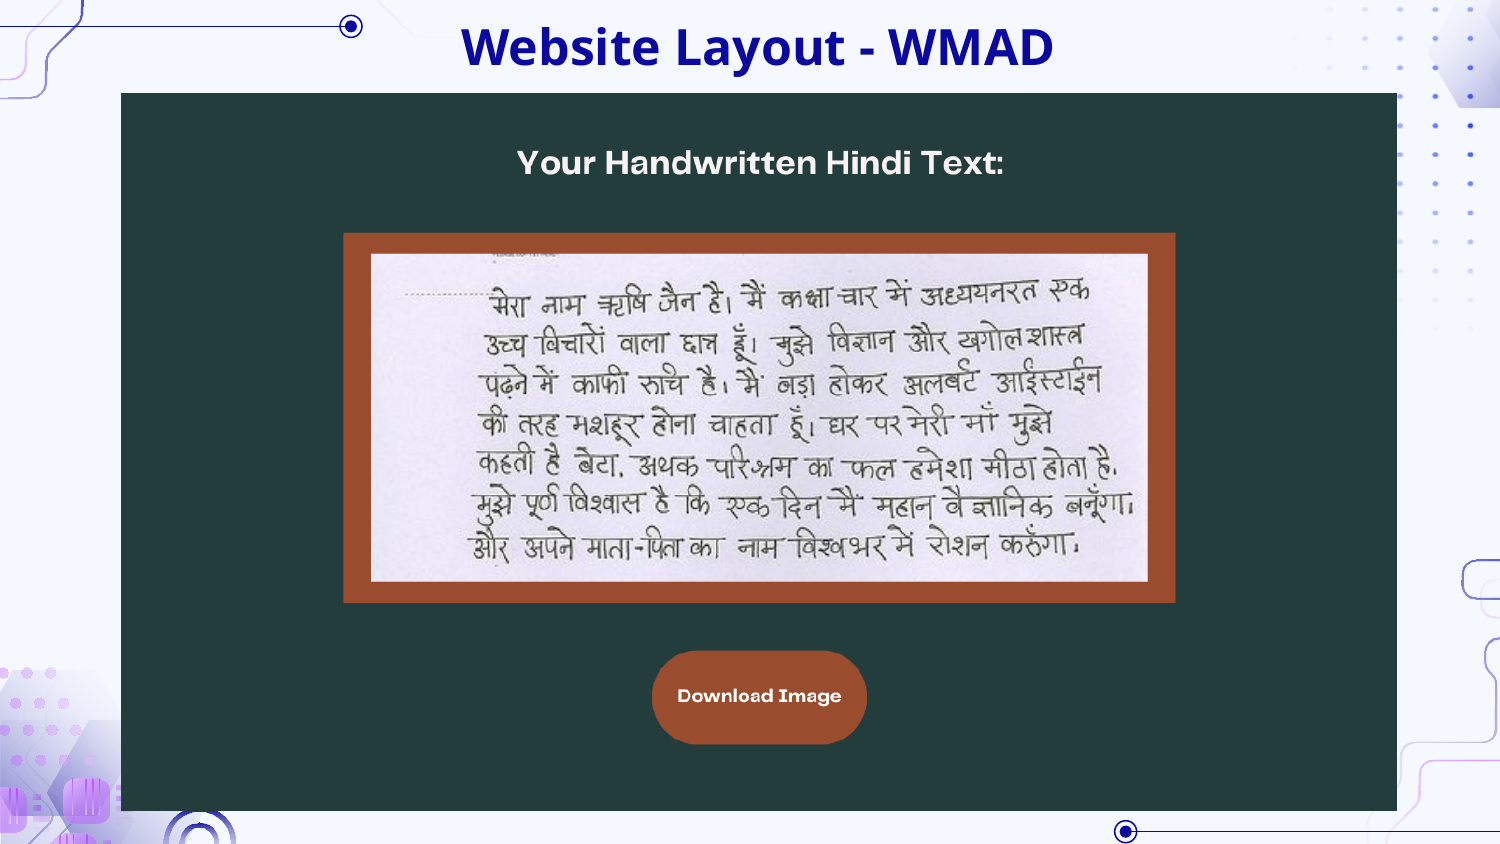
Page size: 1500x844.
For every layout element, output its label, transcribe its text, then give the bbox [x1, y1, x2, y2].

picture [121, 0, 1500, 811]
title Website Layout - WMAD [127, 0, 1391, 92]
